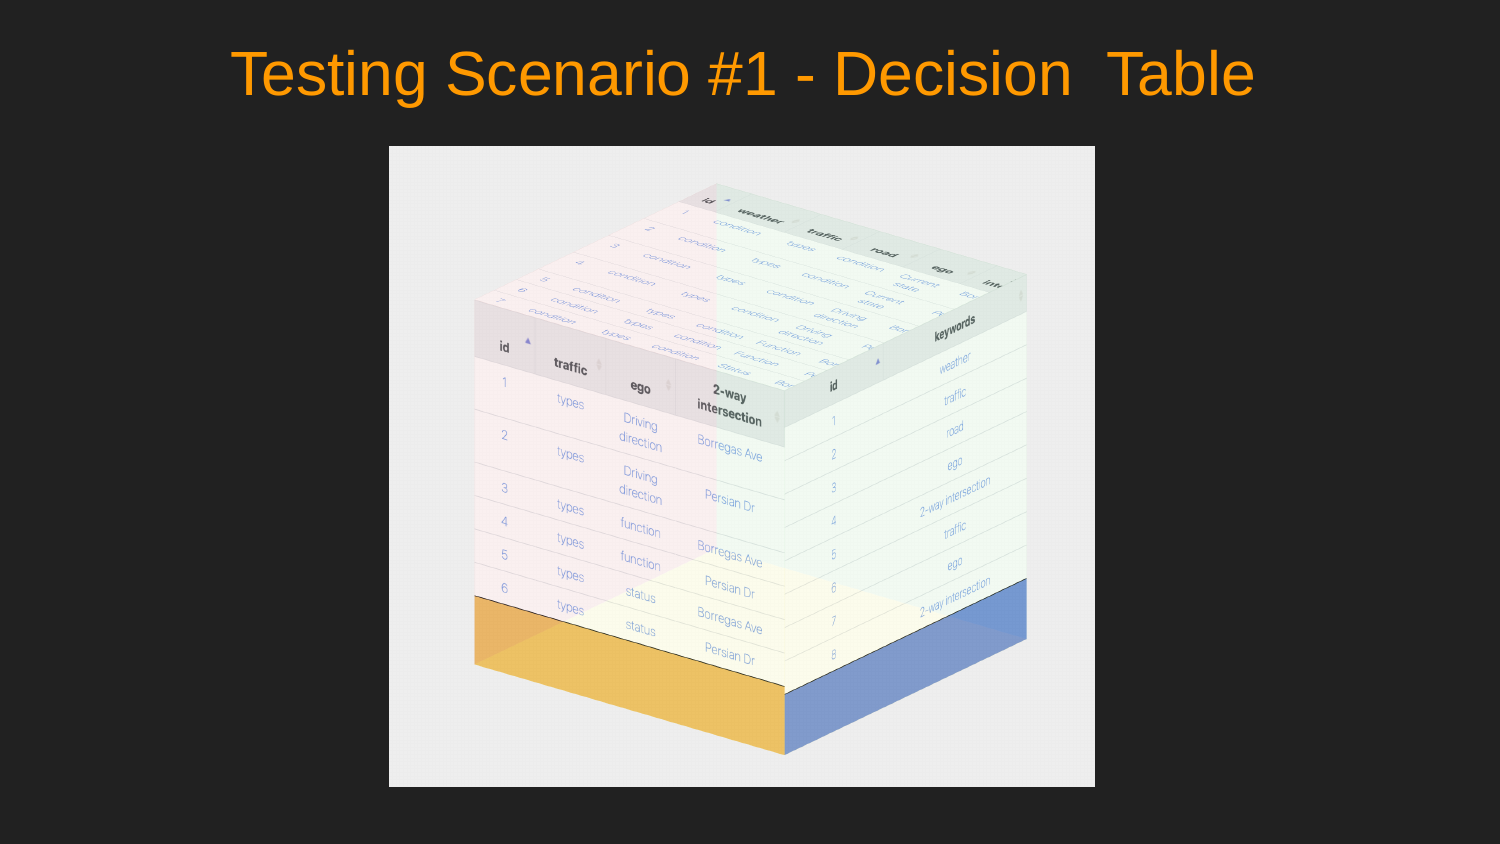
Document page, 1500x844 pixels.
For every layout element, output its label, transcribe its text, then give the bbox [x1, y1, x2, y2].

title Testing Scenario #1 - Decision Table [46, 18, 1459, 147]
picture [389, 146, 1095, 788]
